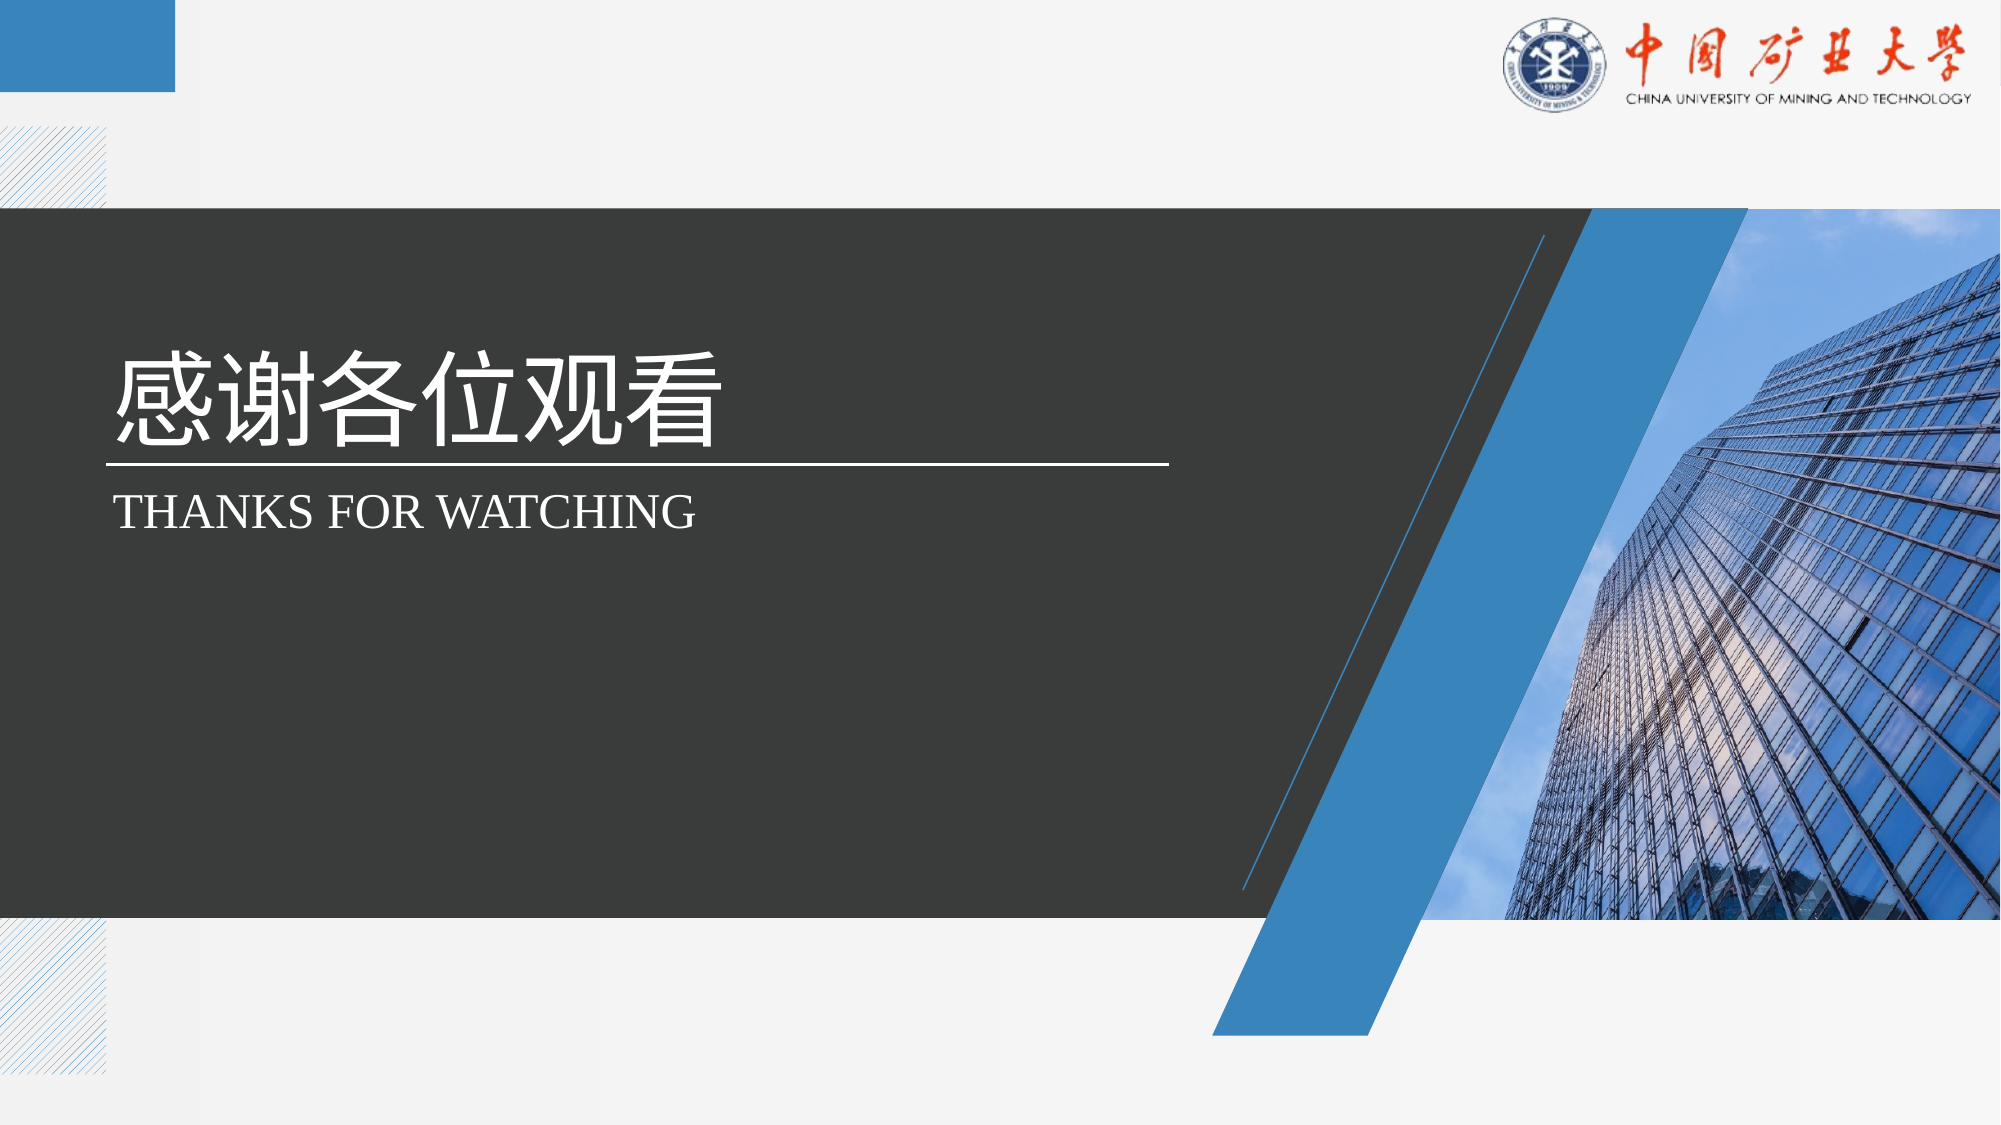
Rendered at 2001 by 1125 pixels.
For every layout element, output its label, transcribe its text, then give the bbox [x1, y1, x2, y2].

text_box [0, 125, 107, 207]
text_box [0, 0, 176, 93]
picture [1503, 15, 1977, 116]
picture [1412, 208, 2001, 920]
text_box [1210, 891, 1422, 1037]
text_box [0, 919, 107, 1075]
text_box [1242, 234, 1545, 891]
text_box THANKS FOR WATCHING [97, 470, 1242, 546]
text_box [0, 207, 1591, 919]
text_box 感谢各位观看 [97, 327, 1242, 467]
